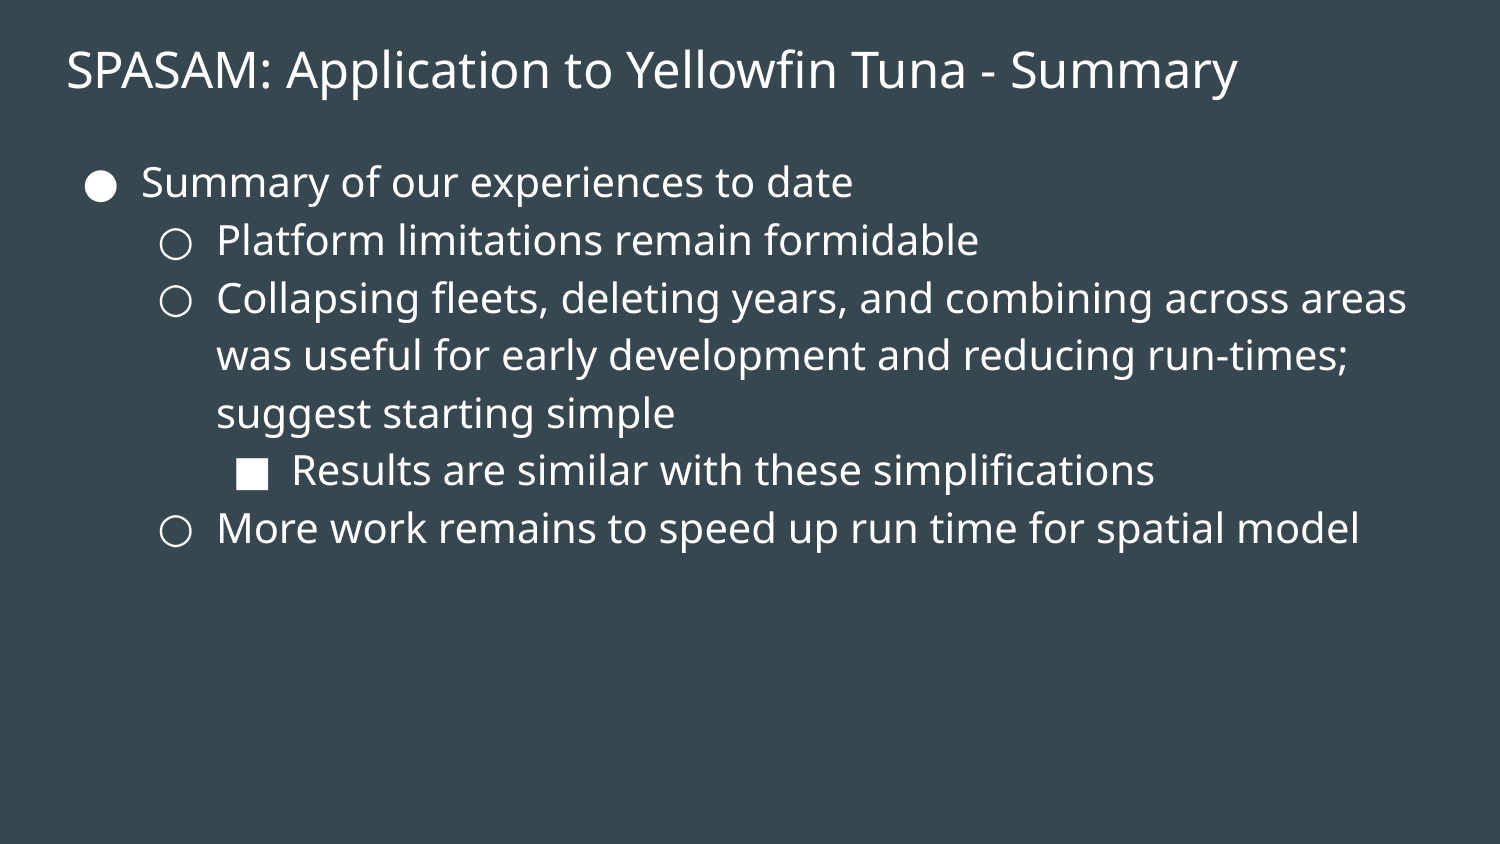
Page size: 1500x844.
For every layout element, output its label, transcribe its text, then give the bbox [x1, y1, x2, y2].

list Summary of our experiences to date Platform limitations remain formidable Collapsing fleets, deleting years, and combining across areas was useful for early development and reducing run-times; suggest starting simple Results are similar with these simplifications More work remains to speed up run time for spatial model [51, 133, 1449, 829]
title SPASAM: Application to Yellowfin Tuna - Summary [51, 23, 1449, 133]
